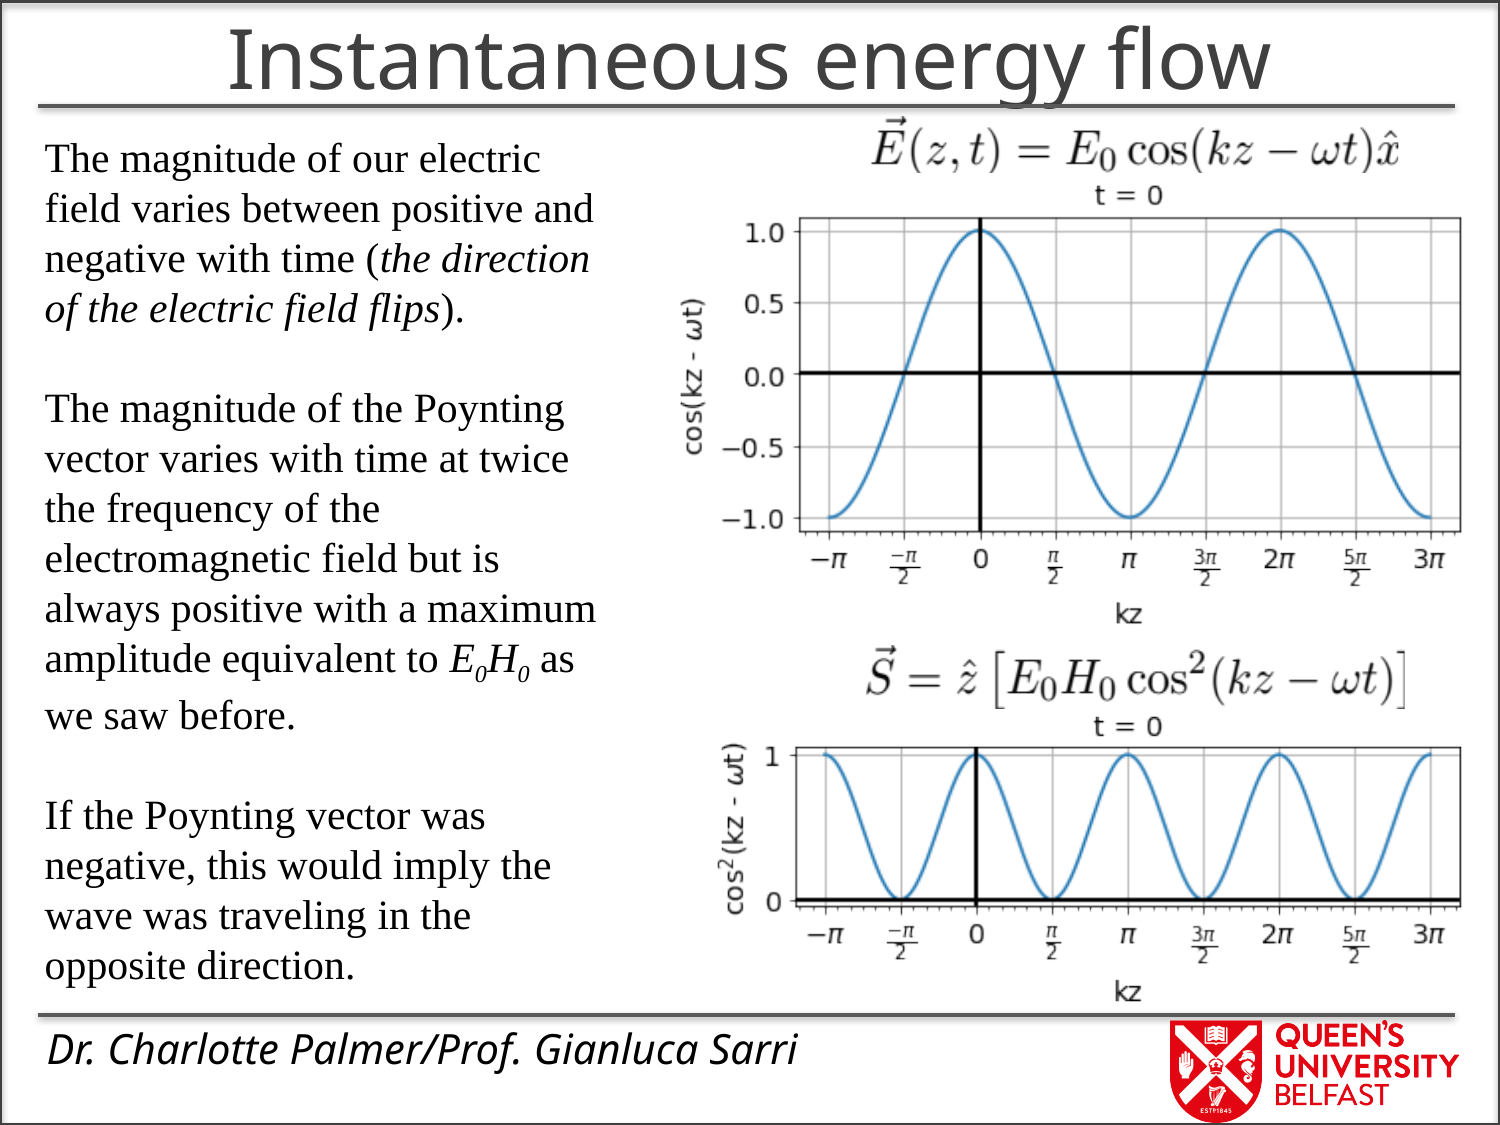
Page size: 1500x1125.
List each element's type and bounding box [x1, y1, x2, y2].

text_box [0, 0, 1500, 1125]
picture [665, 116, 1475, 644]
picture [702, 645, 1475, 1123]
